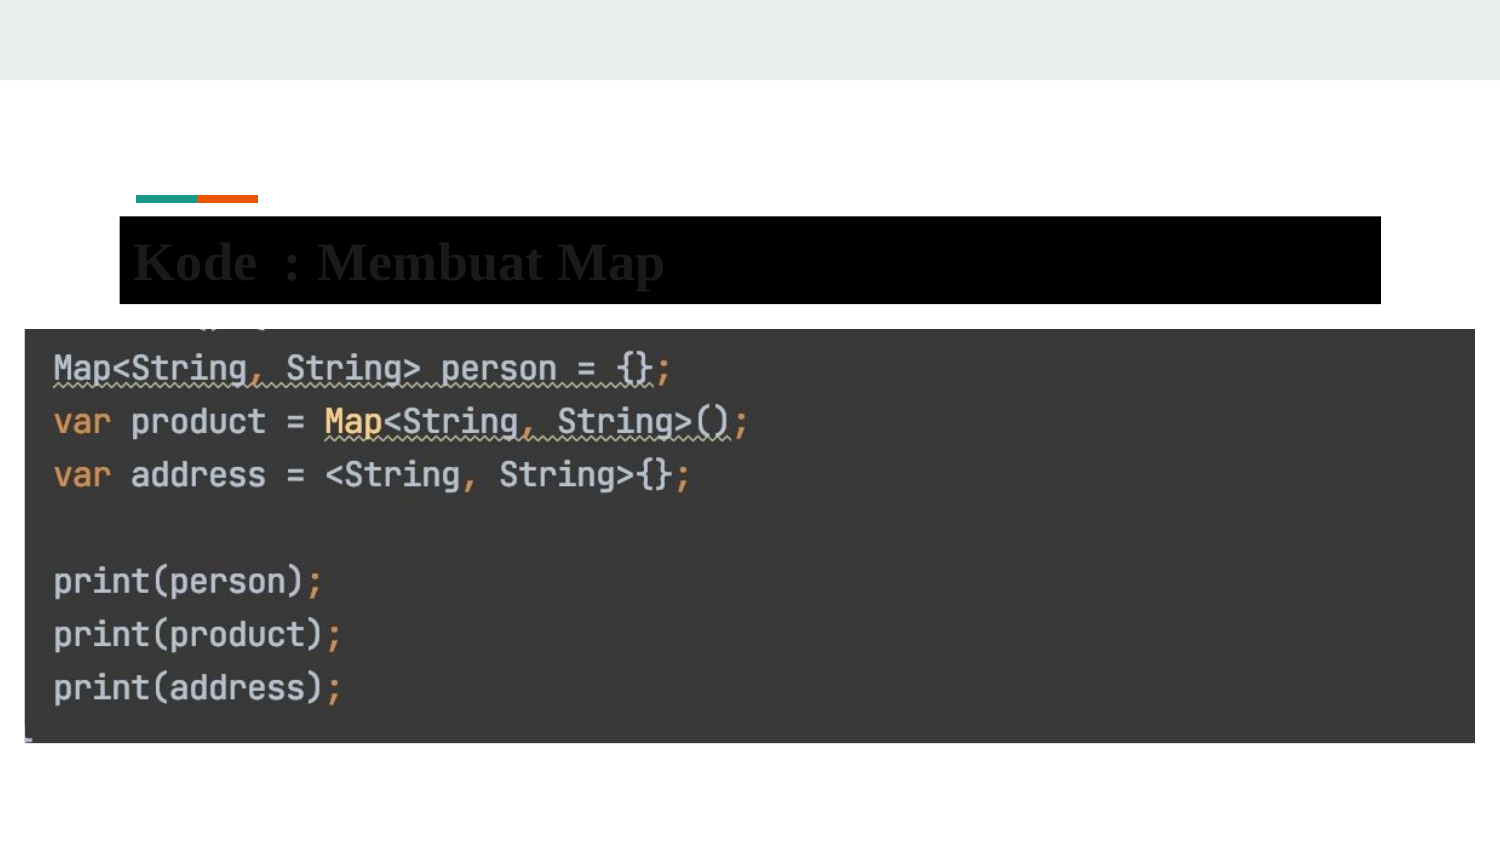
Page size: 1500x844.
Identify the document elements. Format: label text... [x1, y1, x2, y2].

text_box [24, 329, 1475, 743]
text_box [0, 0, 1500, 81]
text_box Kode : Membuat Map [119, 216, 1381, 305]
